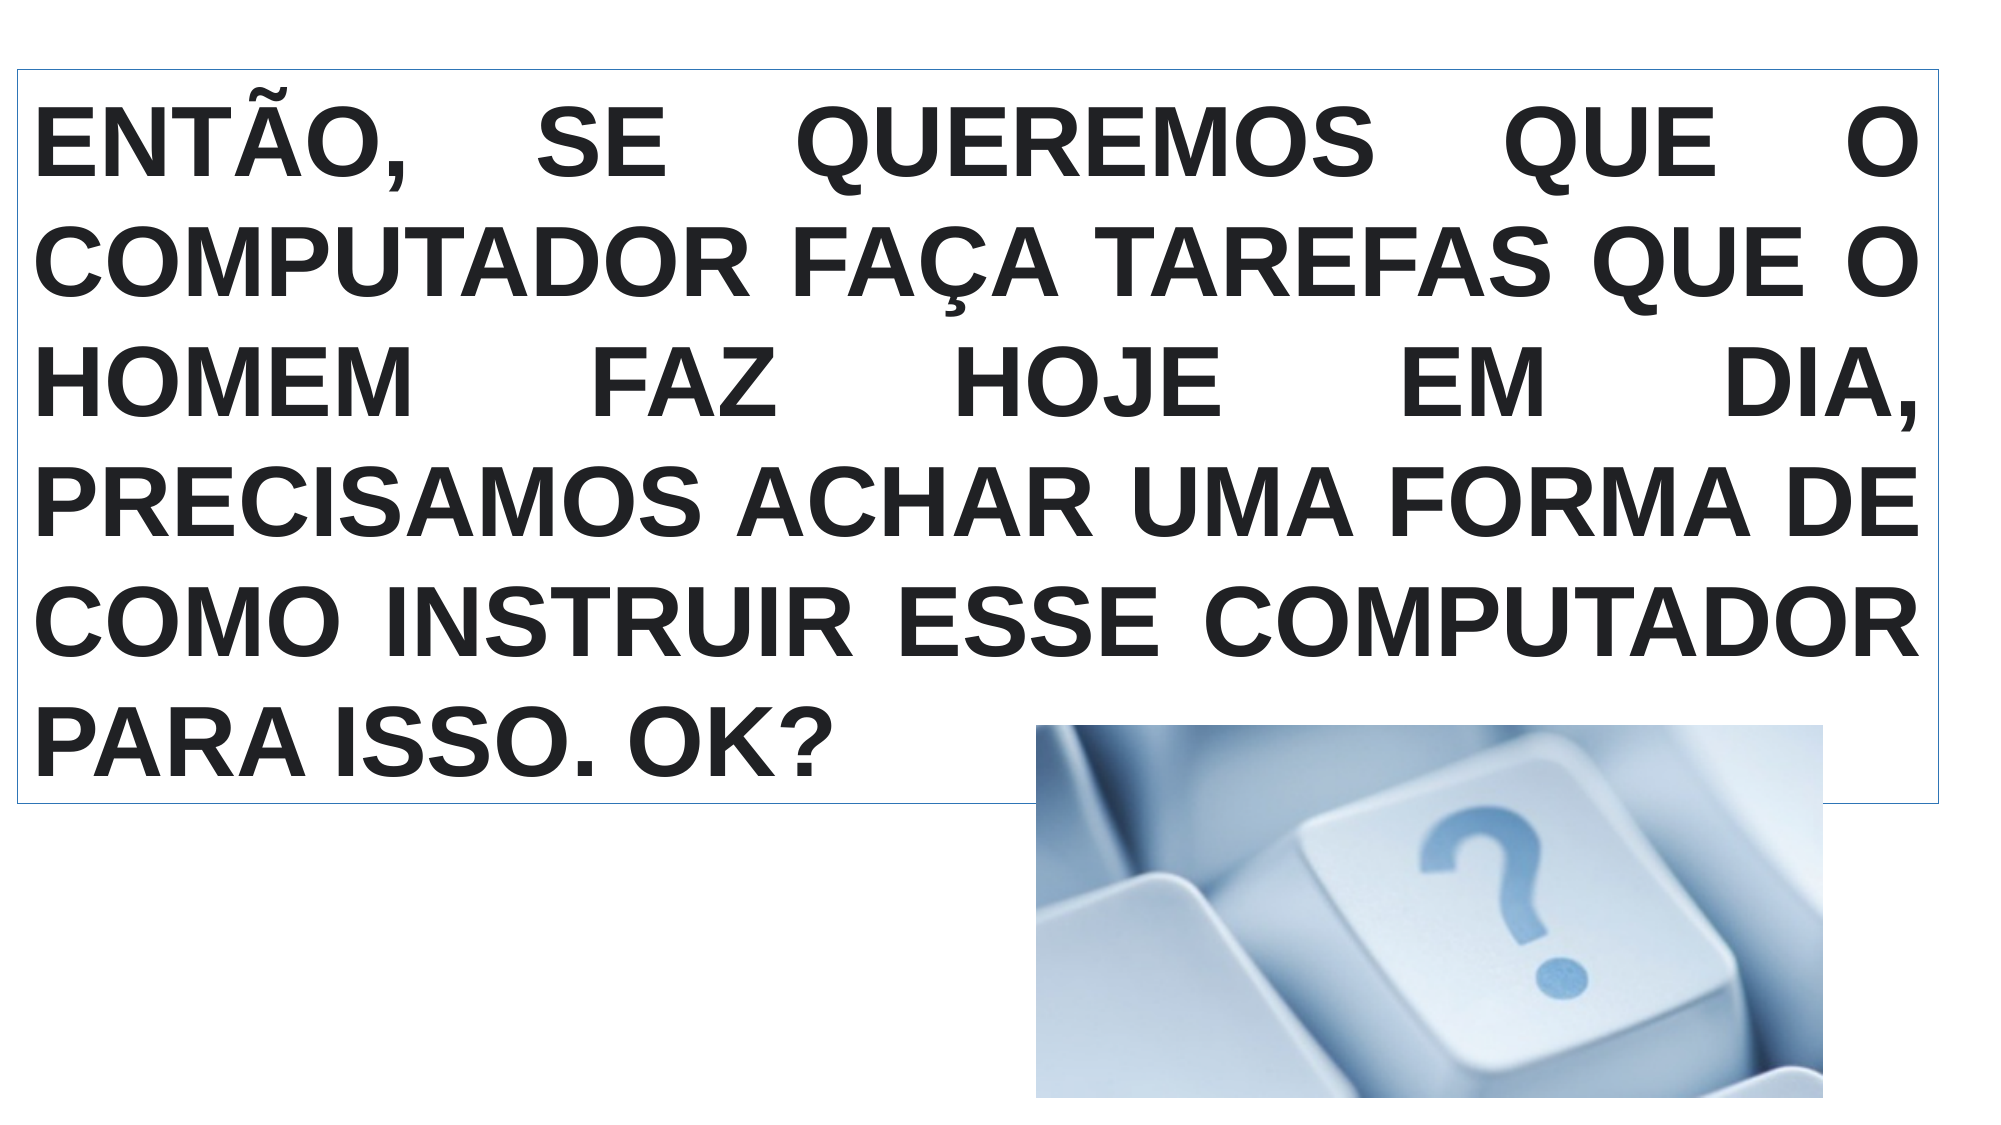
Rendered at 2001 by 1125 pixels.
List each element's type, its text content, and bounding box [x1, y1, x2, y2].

picture [1036, 725, 1823, 1098]
text_box ENTÃO, SE QUEREMOS QUE O COMPUTADOR FAÇA TAREFAS QUE O HOMEM FAZ HOJE EM DIA, PRECISAMOS ACHAR UMA FORMA DE COMO INSTRUIR ESSE COMPUTADOR PARA ISSO. OK? [17, 69, 1939, 804]
